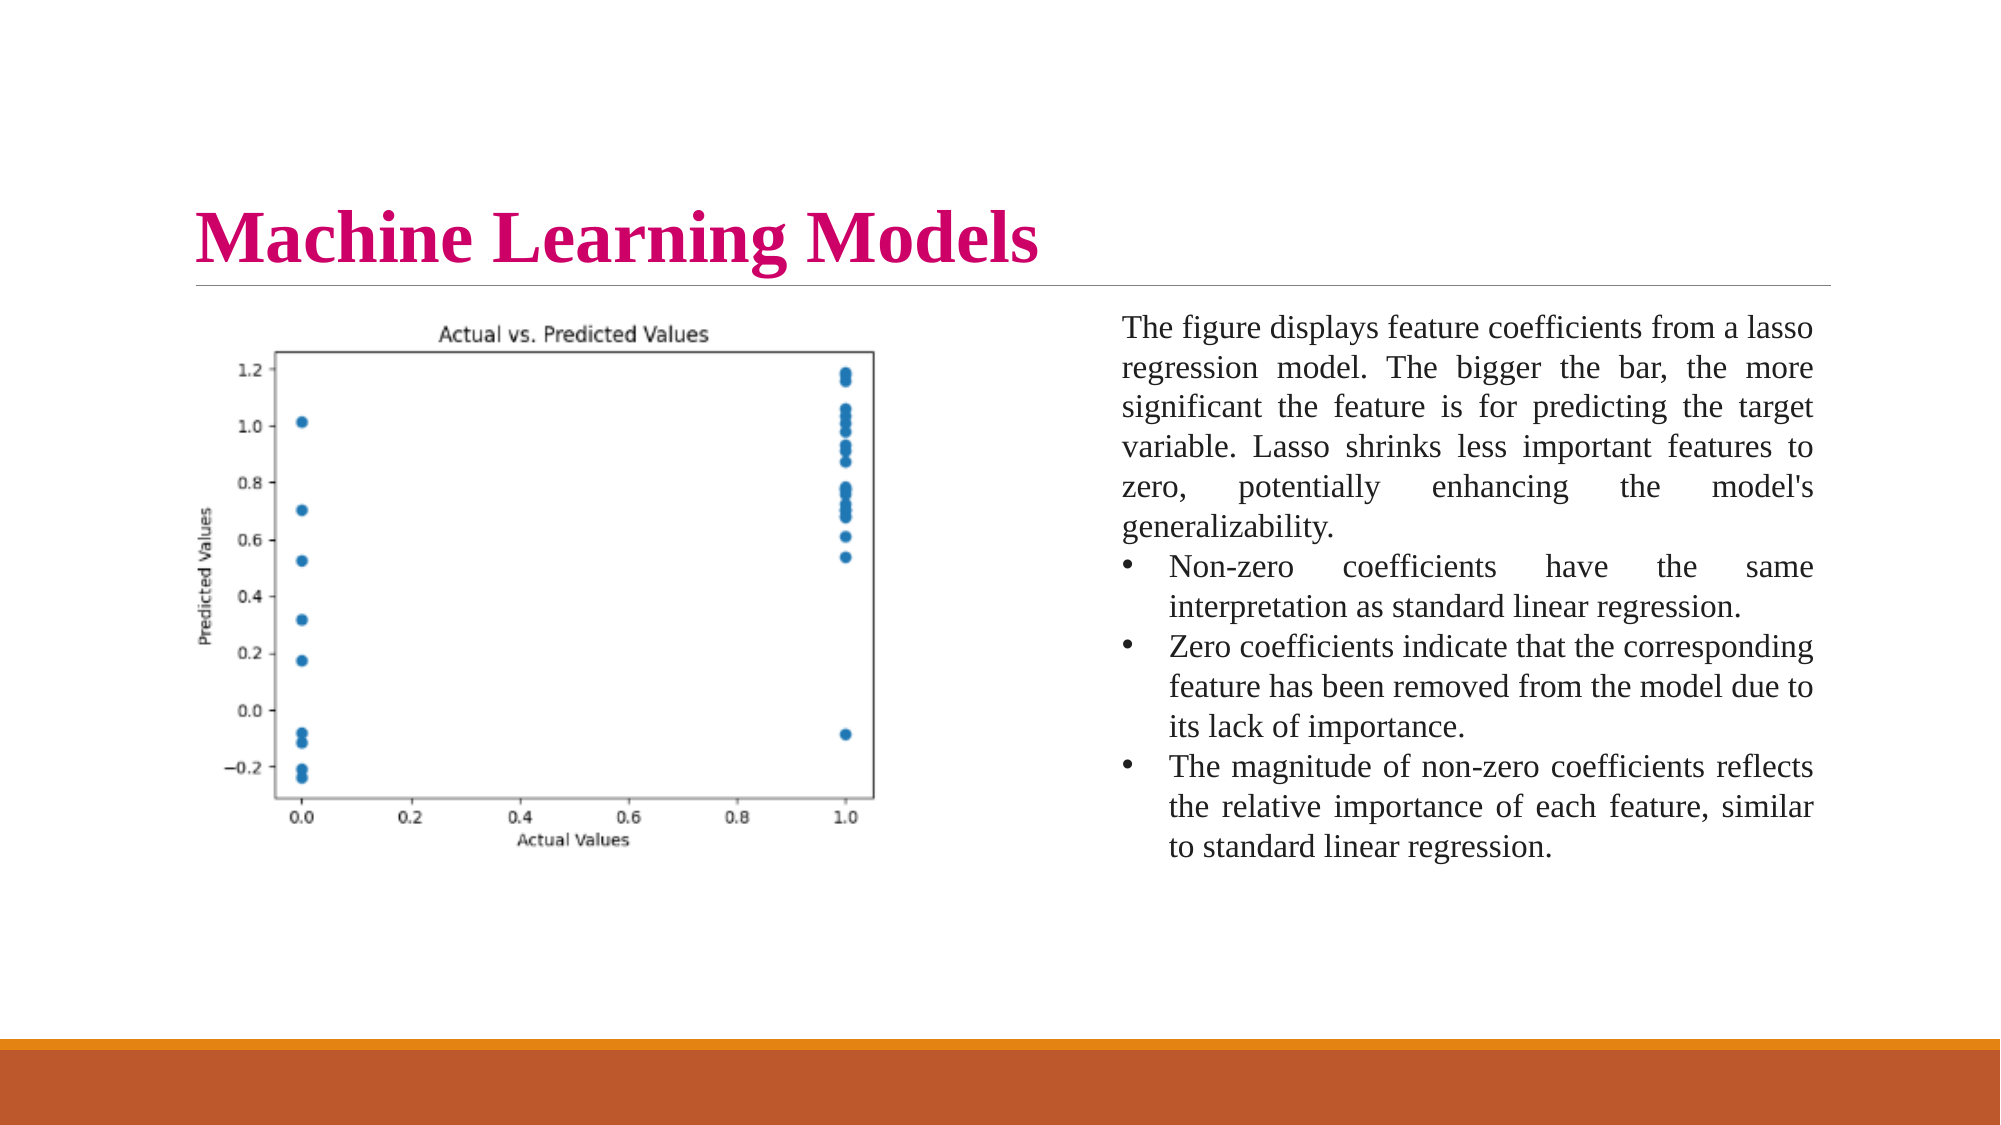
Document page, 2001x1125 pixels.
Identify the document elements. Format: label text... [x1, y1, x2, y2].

text_box The figure displays feature coefficients from a lasso regression model. The bigger the bar, the more significant the feature is for predicting the target variable. Lasso shrinks less important features to zero, potentially enhancing the model's generalizability. Non-zero coefficients have the same interpretation as standard linear regression. Zero coefficients indicate that the corresponding feature has been removed from the model due to its lack of importance. The magnitude of non-zero coefficients reflects the relative importance of each feature, similar to standard linear regression. [1107, 297, 1830, 917]
title Machine Learning Models [180, 47, 1830, 285]
picture [179, 318, 904, 863]
